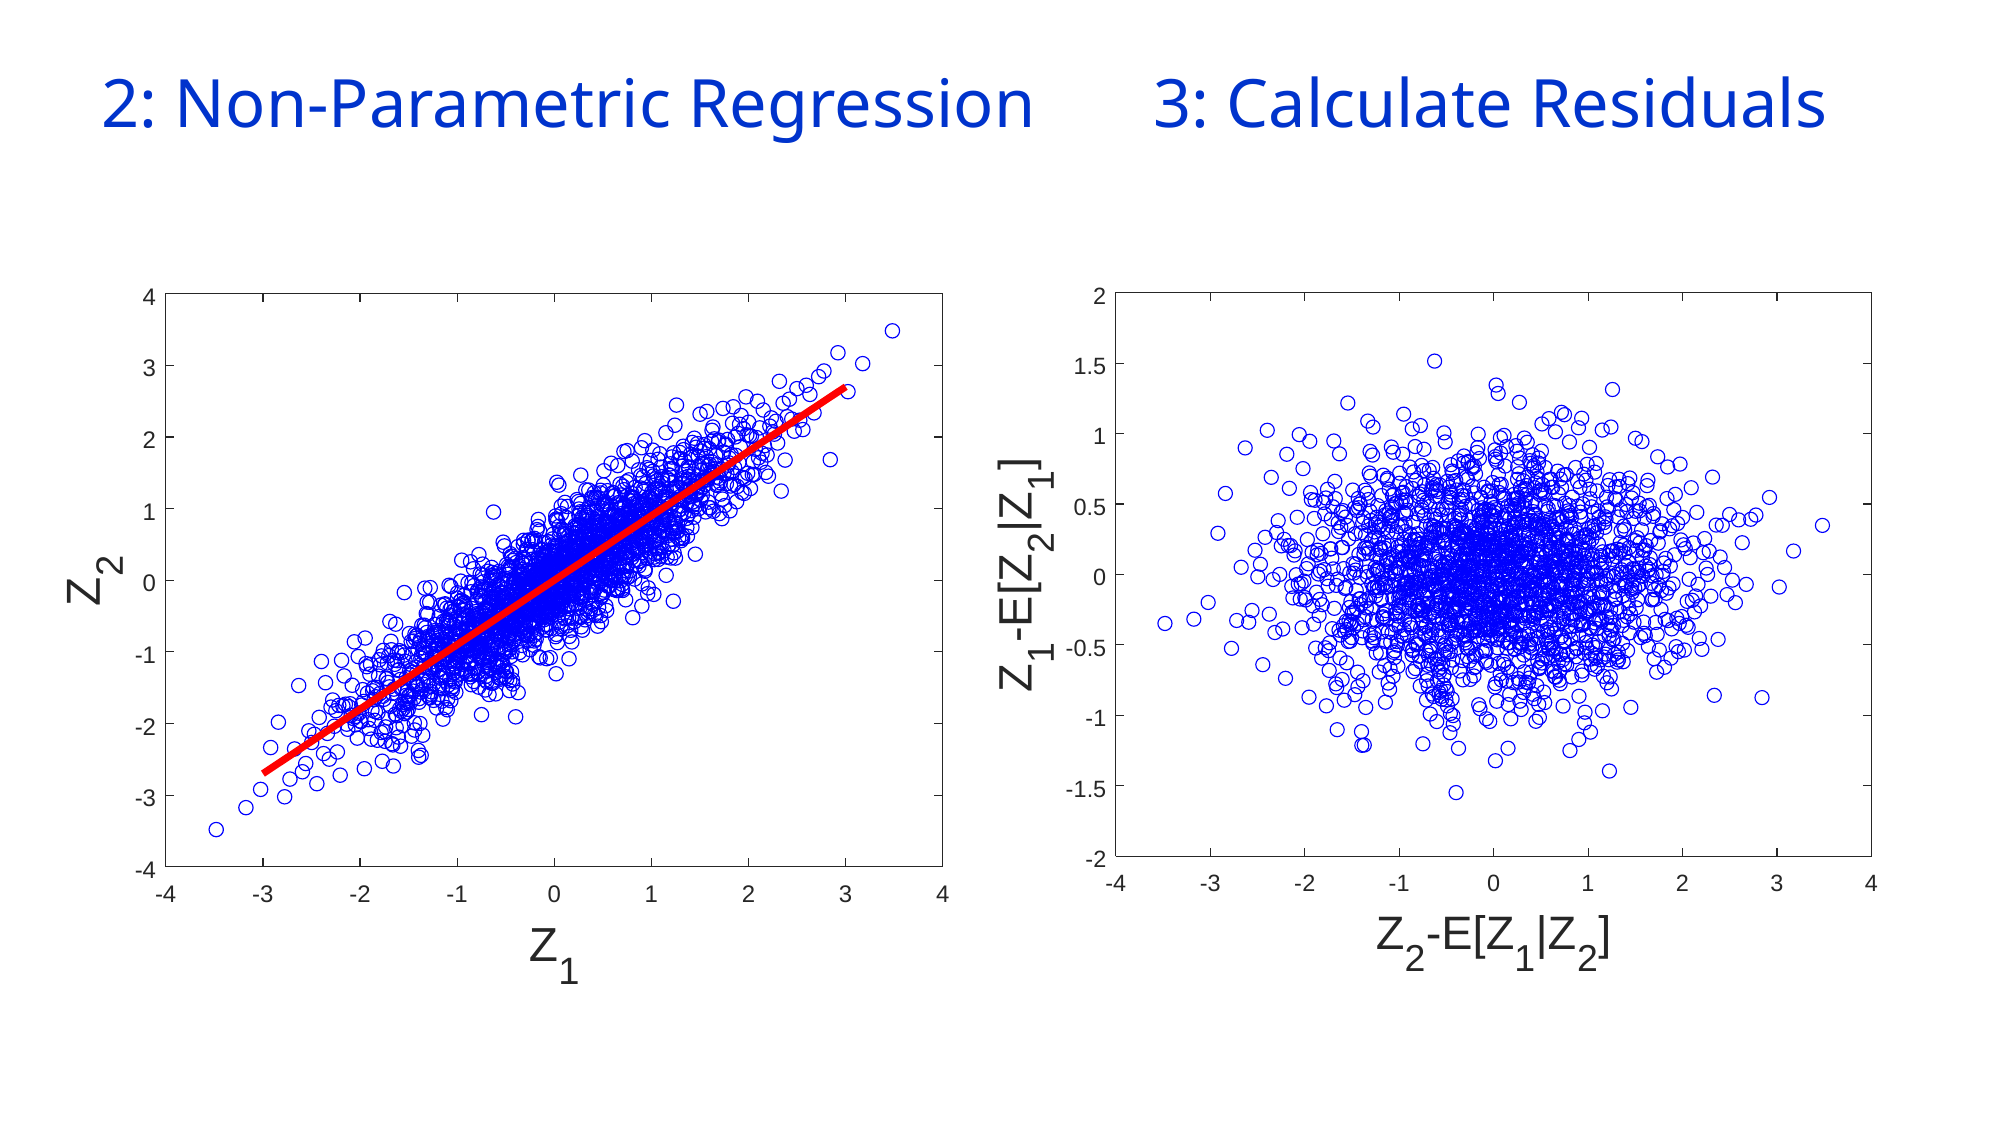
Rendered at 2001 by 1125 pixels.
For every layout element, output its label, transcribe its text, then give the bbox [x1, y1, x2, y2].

text_box 3: Calculate Residuals [1138, 53, 1843, 149]
picture [34, 236, 1966, 989]
